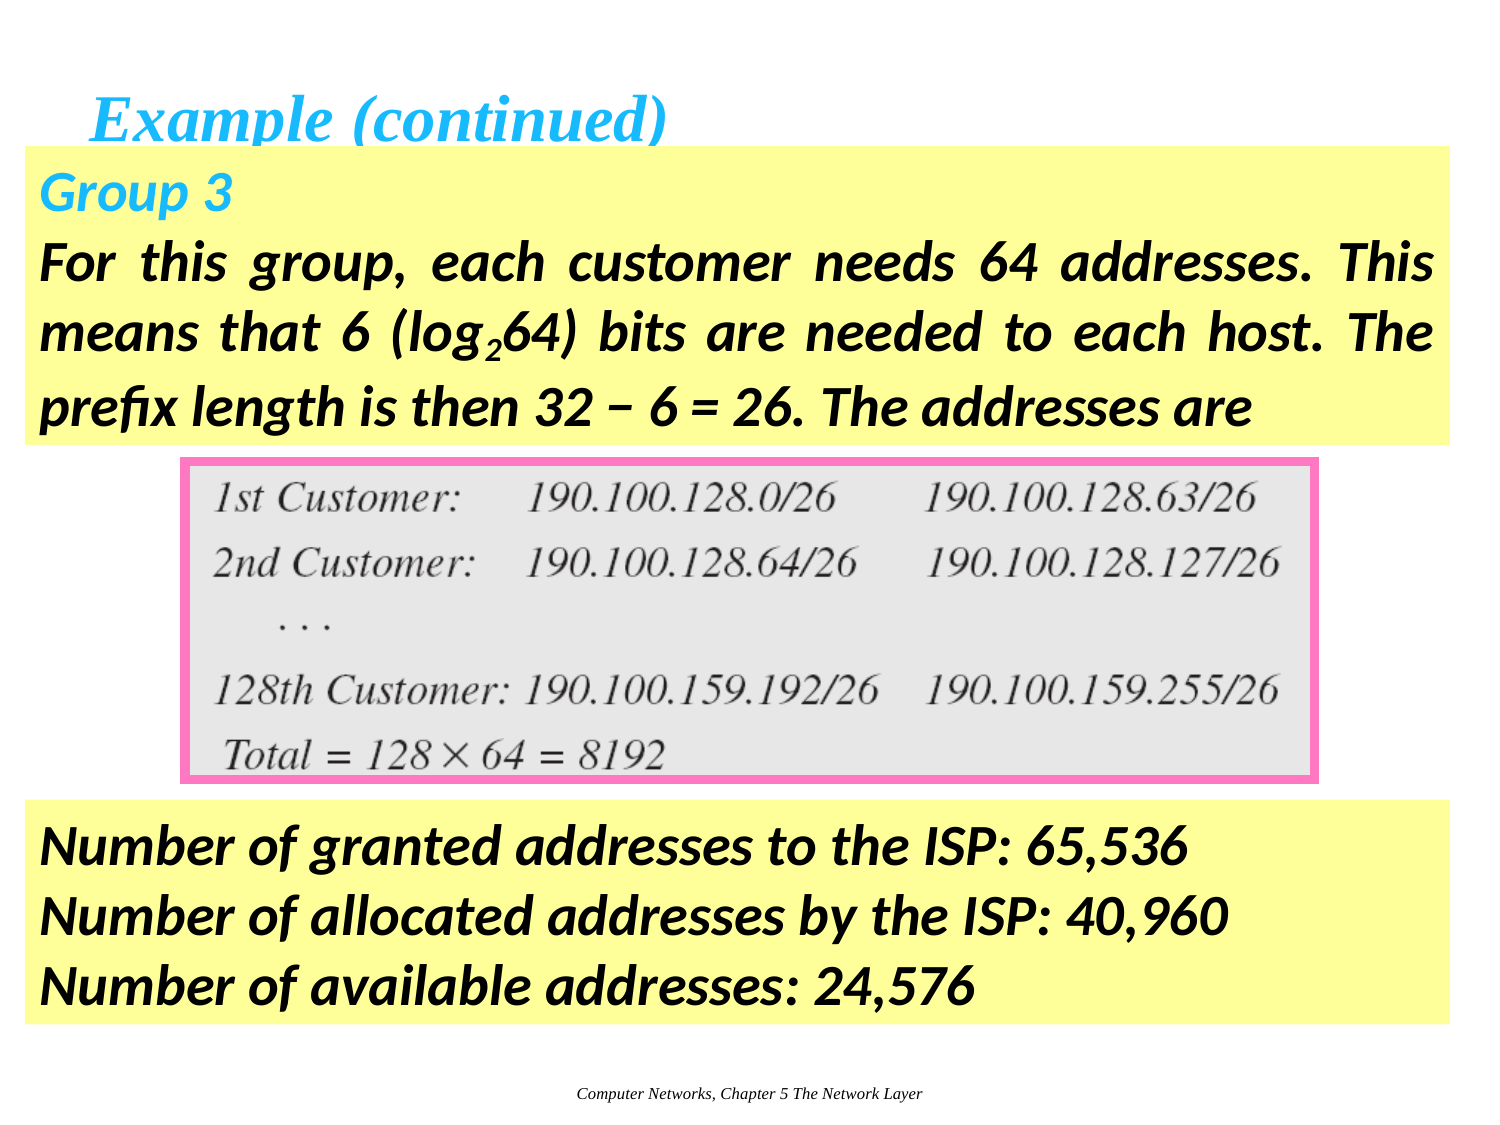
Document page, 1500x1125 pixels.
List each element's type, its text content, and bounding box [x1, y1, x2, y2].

text_box Number of granted addresses to the ISP: 65,536 Number of allocated addresses by the ISP: 40,960 Number of available addresses: 24,576 [24, 799, 1450, 1025]
text_box Group 3 For this group, each customer needs 64 addresses. This means that 6 (log264) bits are needed to each host. The prefix length is then 32 − 6 = 26. The addresses are [24, 146, 1450, 446]
picture [189, 466, 1311, 776]
footer Computer Networks, Chapter 5 The Network Layer [0, 1074, 1500, 1125]
text_box Example (continued) [74, 67, 685, 146]
